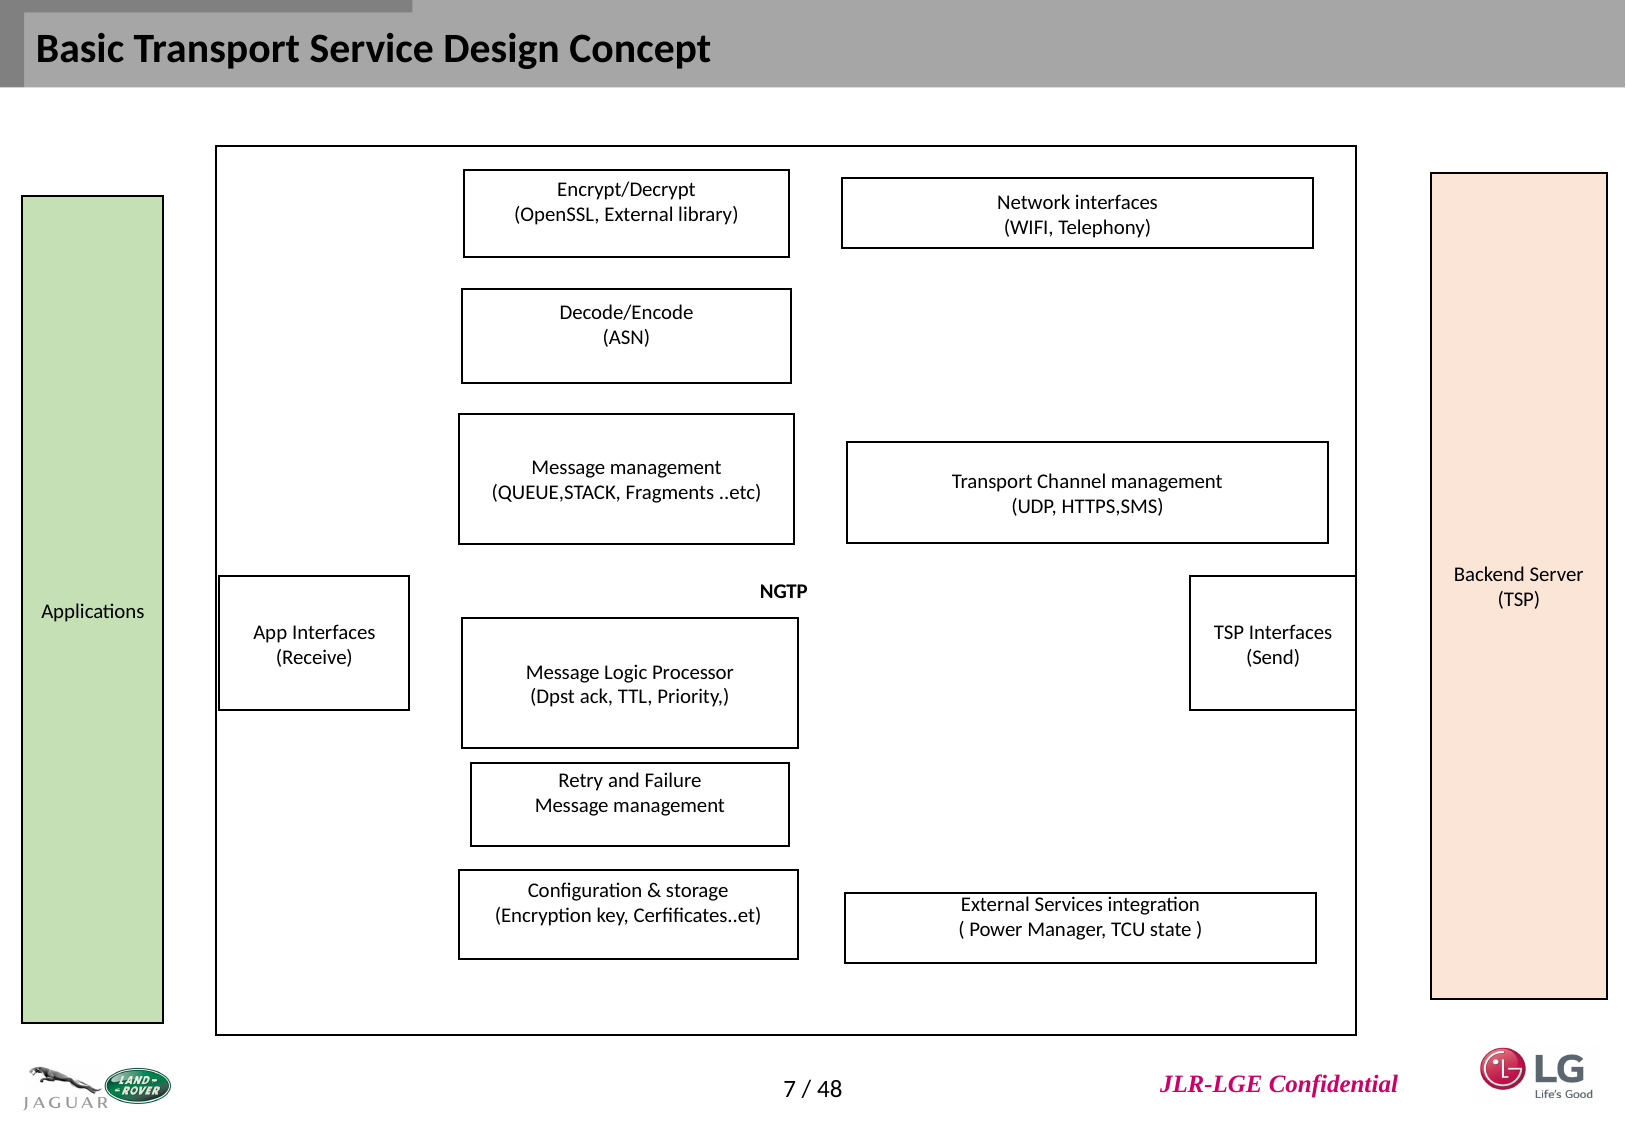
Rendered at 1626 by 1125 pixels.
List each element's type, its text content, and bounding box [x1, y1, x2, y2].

text_box TSP Interfaces (Send) [1189, 575, 1357, 711]
picture [21, 1058, 171, 1115]
text_box Message Logic Processor (Dpst ack, TTL, Priority,) [461, 617, 799, 749]
text_box Backend Server (TSP) [1430, 172, 1608, 1000]
text_box External Services integration ( Power Manager, TCU state ) [844, 892, 1317, 964]
text_box Applications [21, 195, 164, 1024]
text_box Configuration & storage (Encryption key, Cerfificates..et) [458, 869, 799, 960]
text_box Transport Channel management (UDP, HTTPS,SMS) [846, 441, 1329, 544]
text_box Message management (QUEUE,STACK, Fragments ..etc) [458, 413, 795, 545]
text_box Retry and Failure Message management [470, 762, 790, 847]
title Basic Transport Service Design Concept [21, 19, 733, 80]
text_box Decode/Encode (ASN) [461, 288, 792, 384]
text_box Encrypt/Decrypt (OpenSSL, External library) [463, 169, 790, 258]
text_box App Interfaces (Receive) [218, 575, 410, 711]
text_box Network interfaces (WIFI, Telephony) [841, 177, 1314, 249]
picture [1472, 1044, 1599, 1104]
text_box NGTP [215, 145, 1357, 1036]
